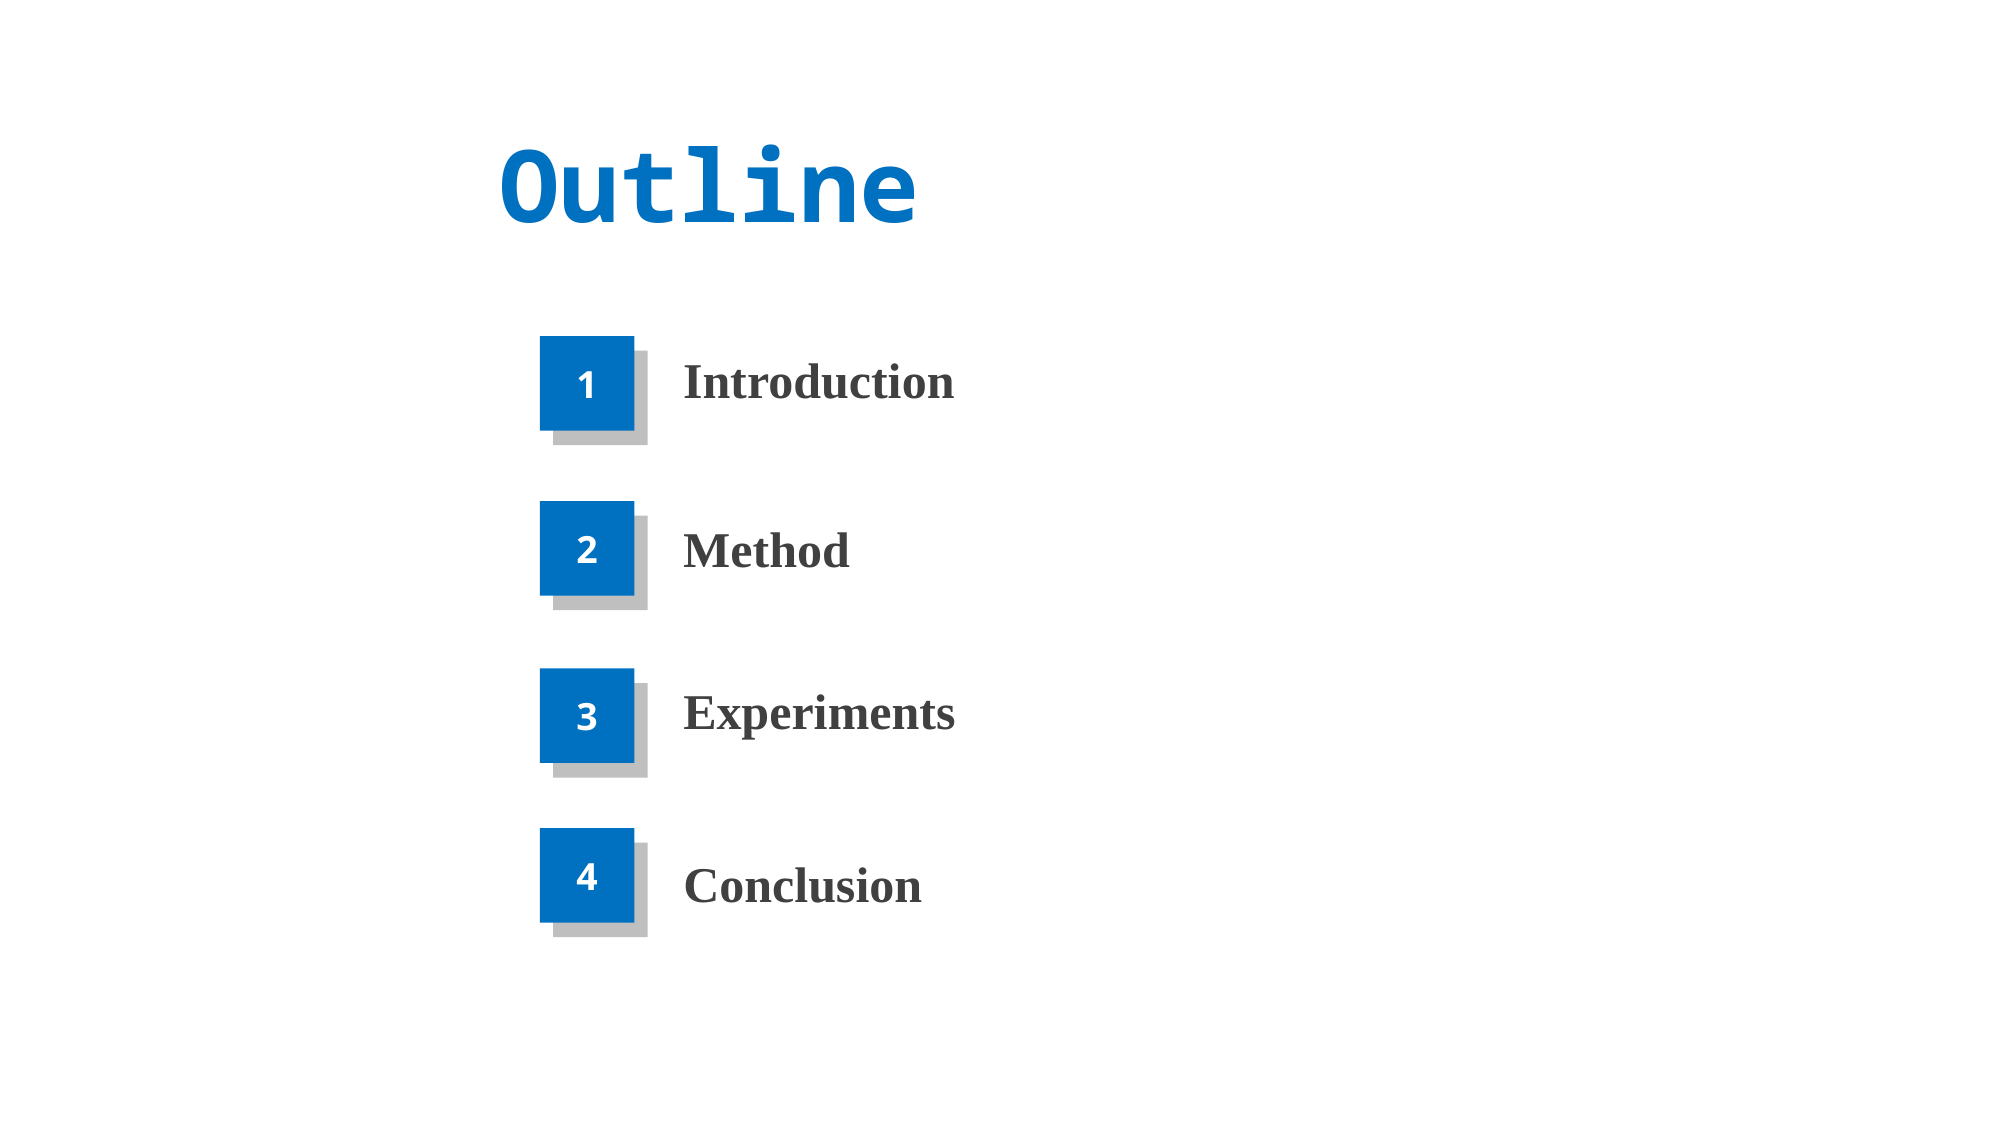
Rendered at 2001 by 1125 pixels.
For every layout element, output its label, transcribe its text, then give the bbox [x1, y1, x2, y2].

text_box Introduction [668, 340, 1210, 416]
text_box 3 [539, 668, 635, 763]
text_box 1 [539, 336, 635, 431]
text_box Conclusion [668, 845, 1568, 920]
text_box 2 [539, 501, 635, 596]
text_box [553, 350, 648, 446]
text_box Method [668, 510, 1724, 585]
text_box [553, 683, 648, 778]
text_box Experiments [668, 672, 1898, 747]
text_box 4 [539, 828, 635, 923]
text_box Outline [480, 114, 939, 250]
text_box [553, 842, 648, 938]
text_box [553, 515, 648, 611]
